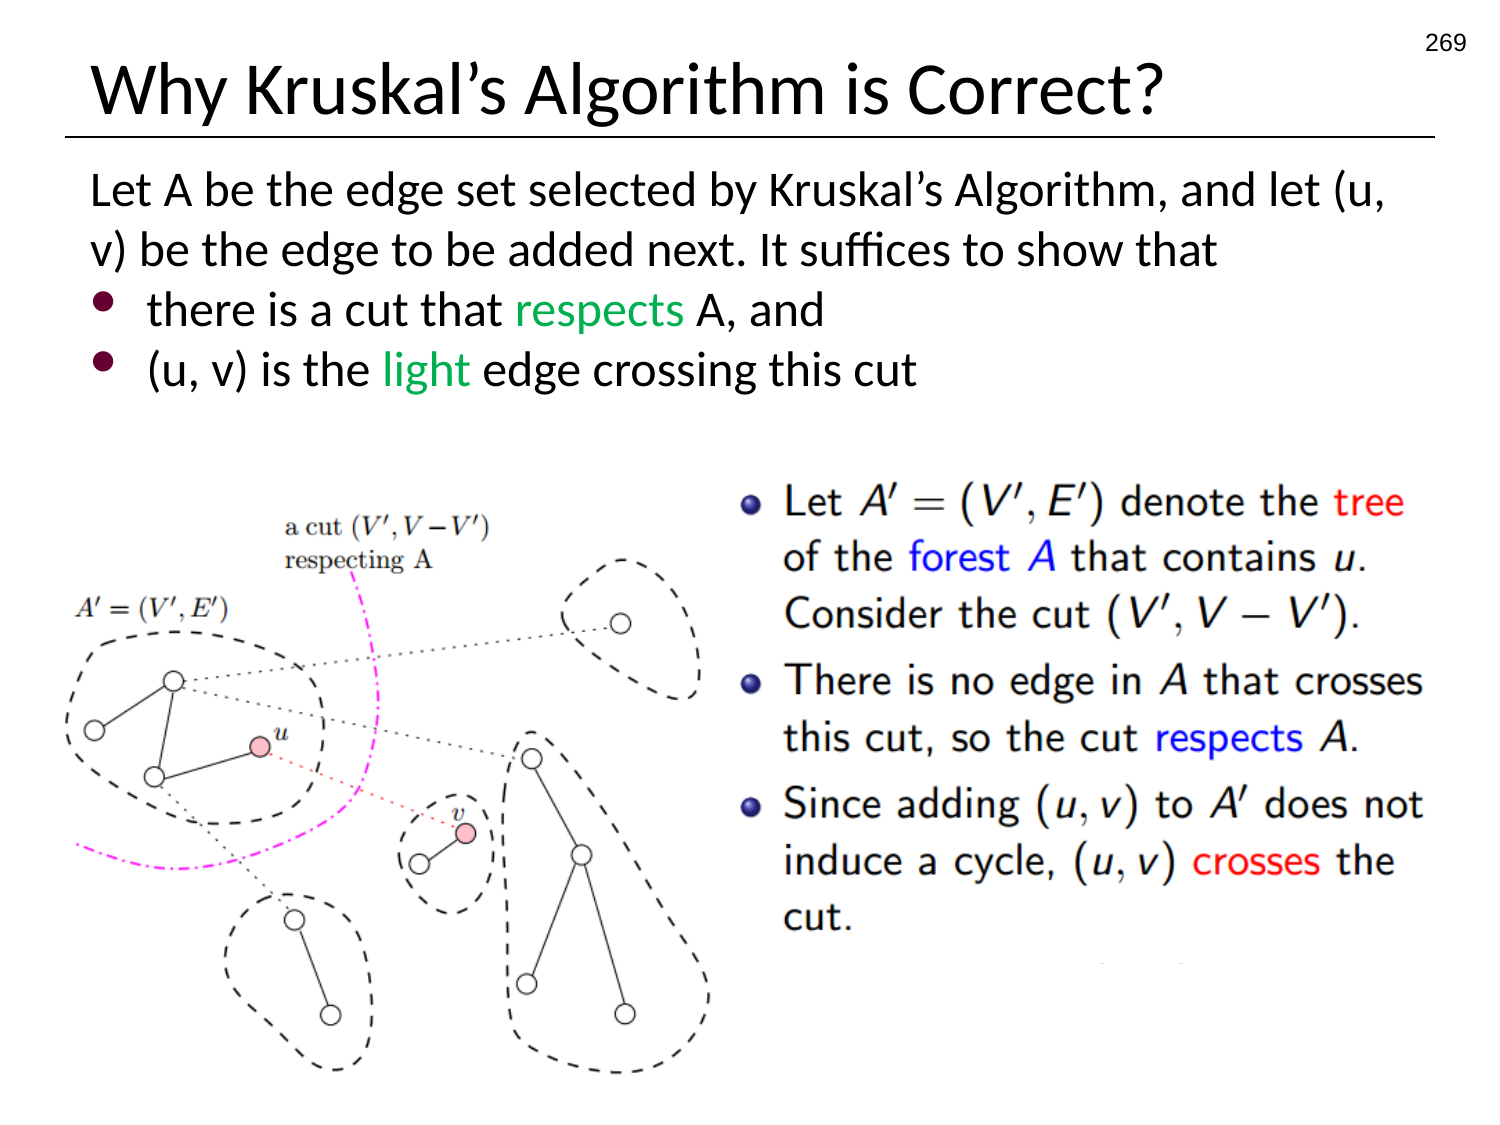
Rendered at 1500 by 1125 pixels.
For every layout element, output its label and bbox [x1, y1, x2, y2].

picture [64, 467, 1459, 1125]
list [75, 148, 1425, 467]
slide_number [1131, 18, 1483, 62]
title [75, 20, 1425, 138]
